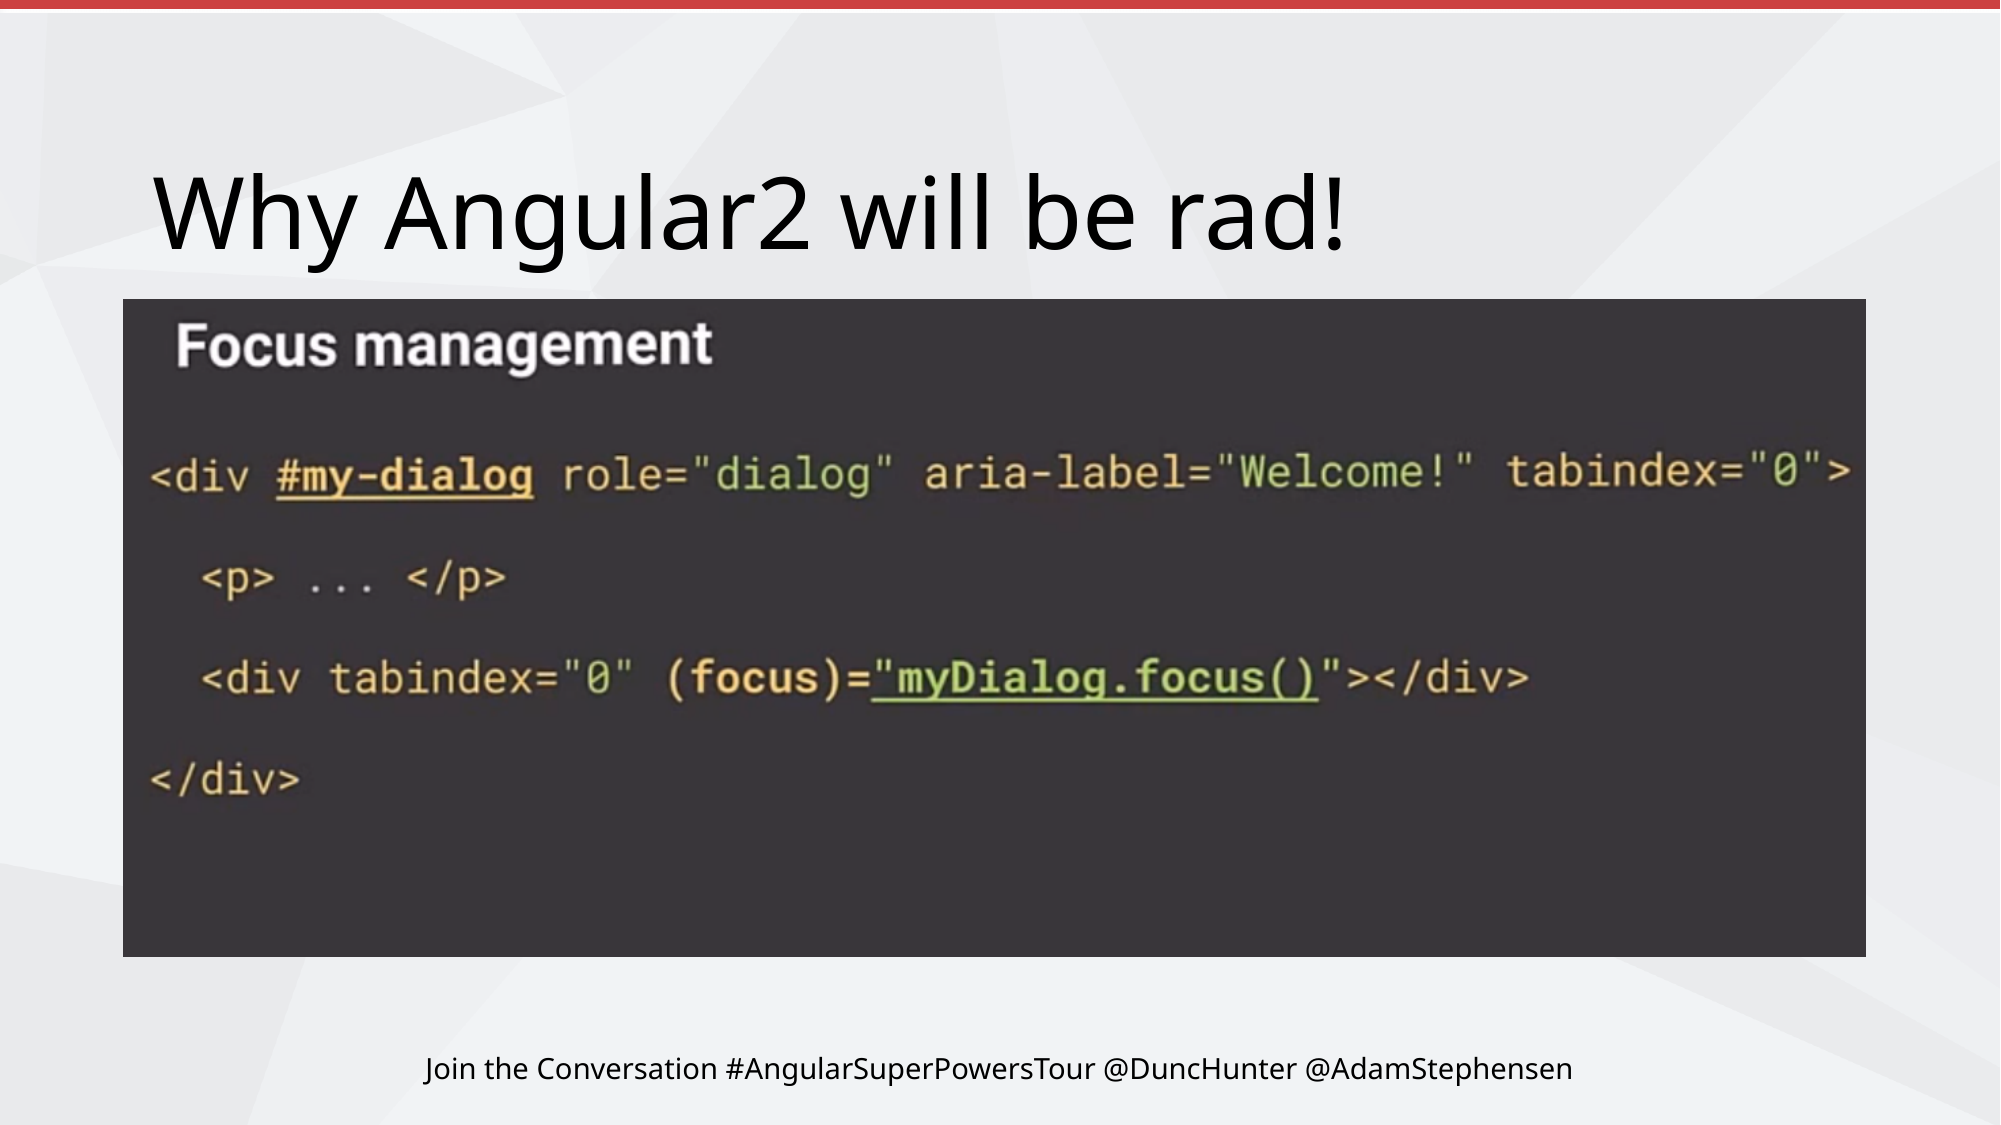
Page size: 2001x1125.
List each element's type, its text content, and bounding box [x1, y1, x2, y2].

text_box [0, 13, 2000, 1125]
title Why Angular2 will be rad! [123, 60, 1877, 278]
footer Join the Conversation #AngularSuperPowersTour @DuncHunter @AdamStephensen [123, 1042, 1877, 1103]
picture [123, 299, 1866, 957]
